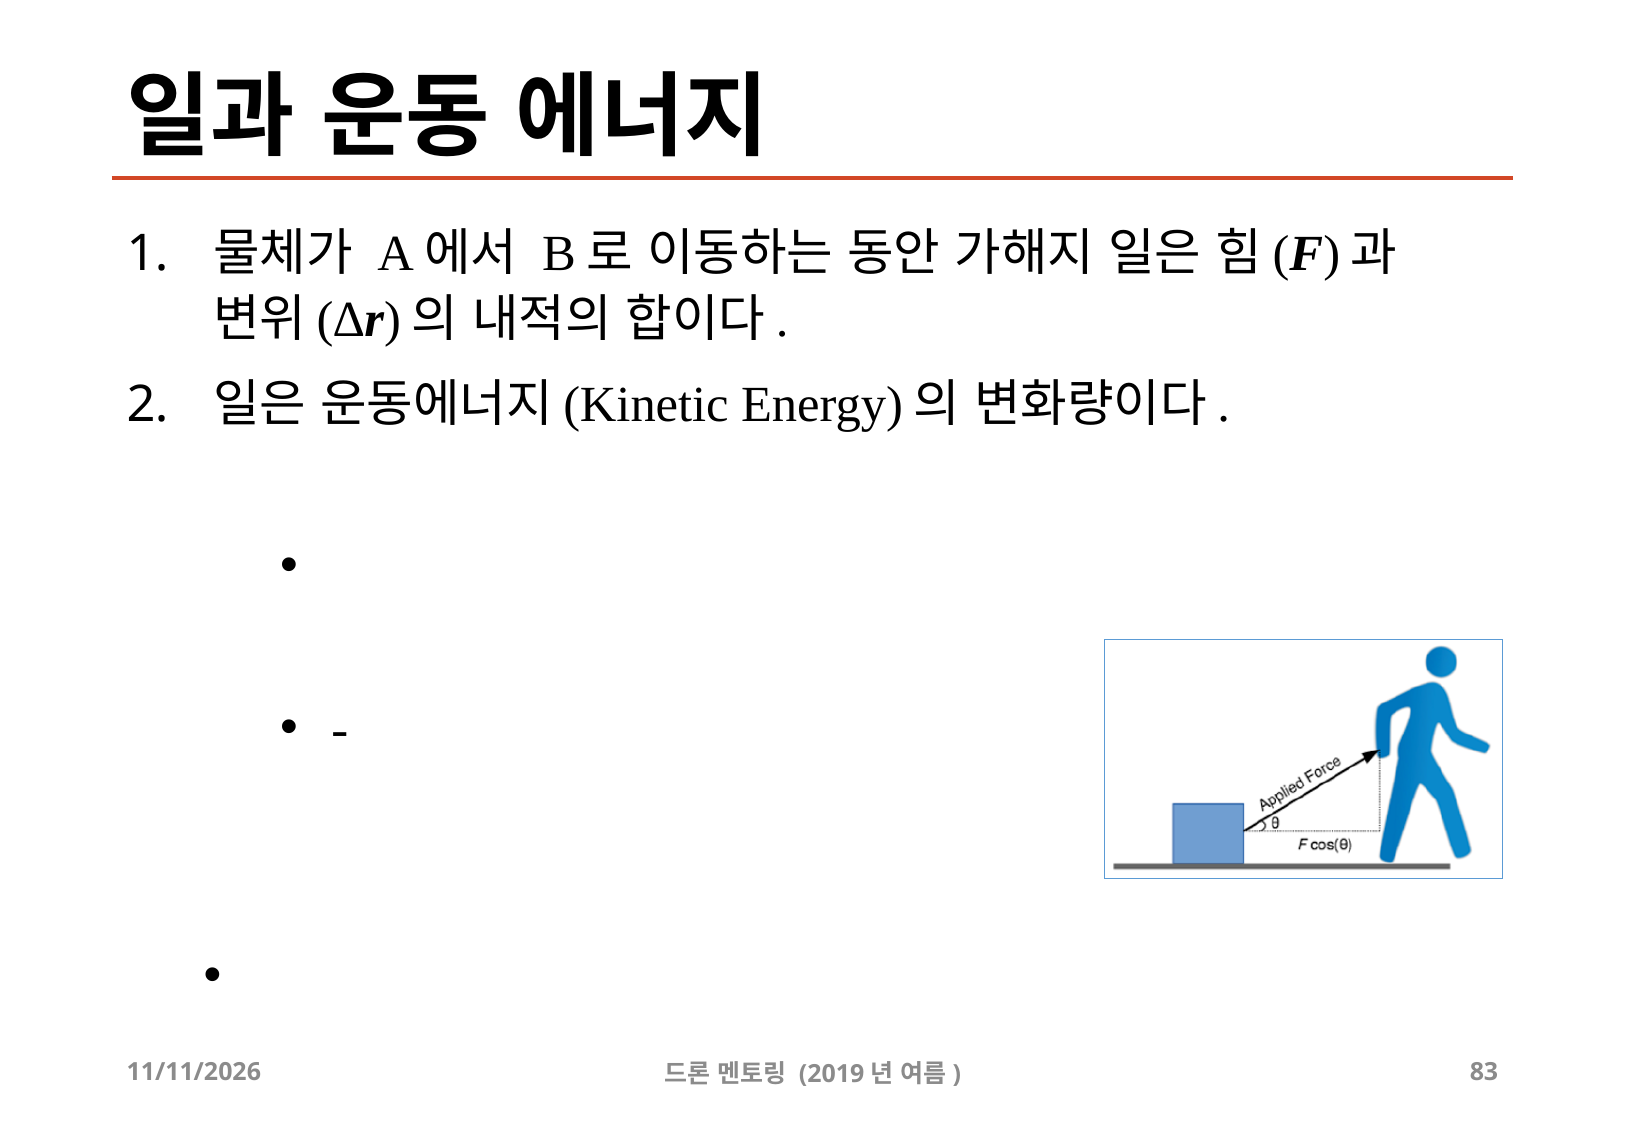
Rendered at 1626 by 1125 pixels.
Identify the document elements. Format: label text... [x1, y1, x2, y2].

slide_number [111, 1042, 303, 1103]
footer 드론 멘토링 (2019년 여름) [538, 1042, 1087, 1103]
slide_number 83 [1433, 1042, 1514, 1103]
title 일과 운동 에너지 [111, 59, 1514, 179]
picture [1104, 639, 1503, 879]
